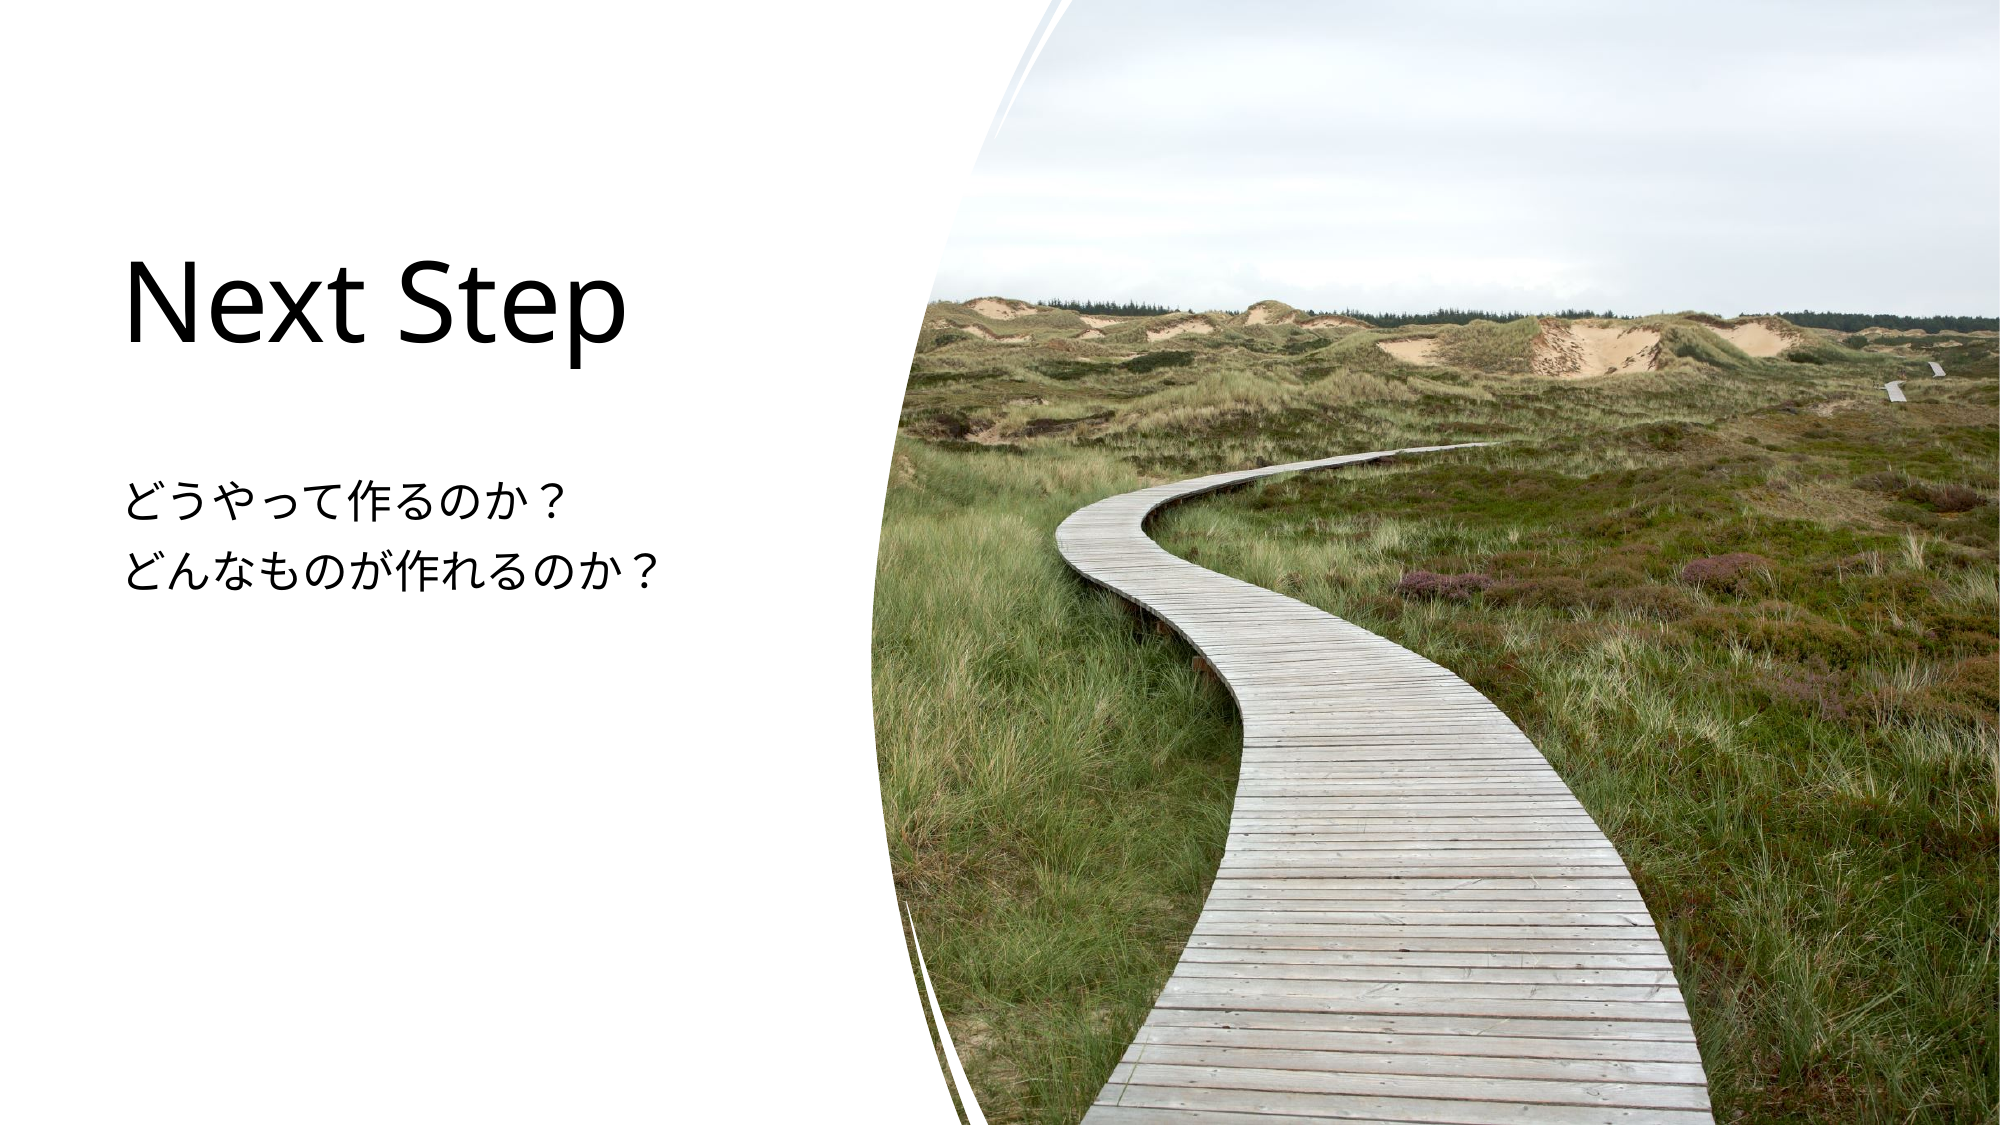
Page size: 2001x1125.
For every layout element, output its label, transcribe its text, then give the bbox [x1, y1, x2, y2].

picture [870, 0, 2000, 1125]
title Next Step [105, 53, 822, 375]
list どうやって作るのか？ どんなものが作れるのか？ [105, 471, 802, 1016]
